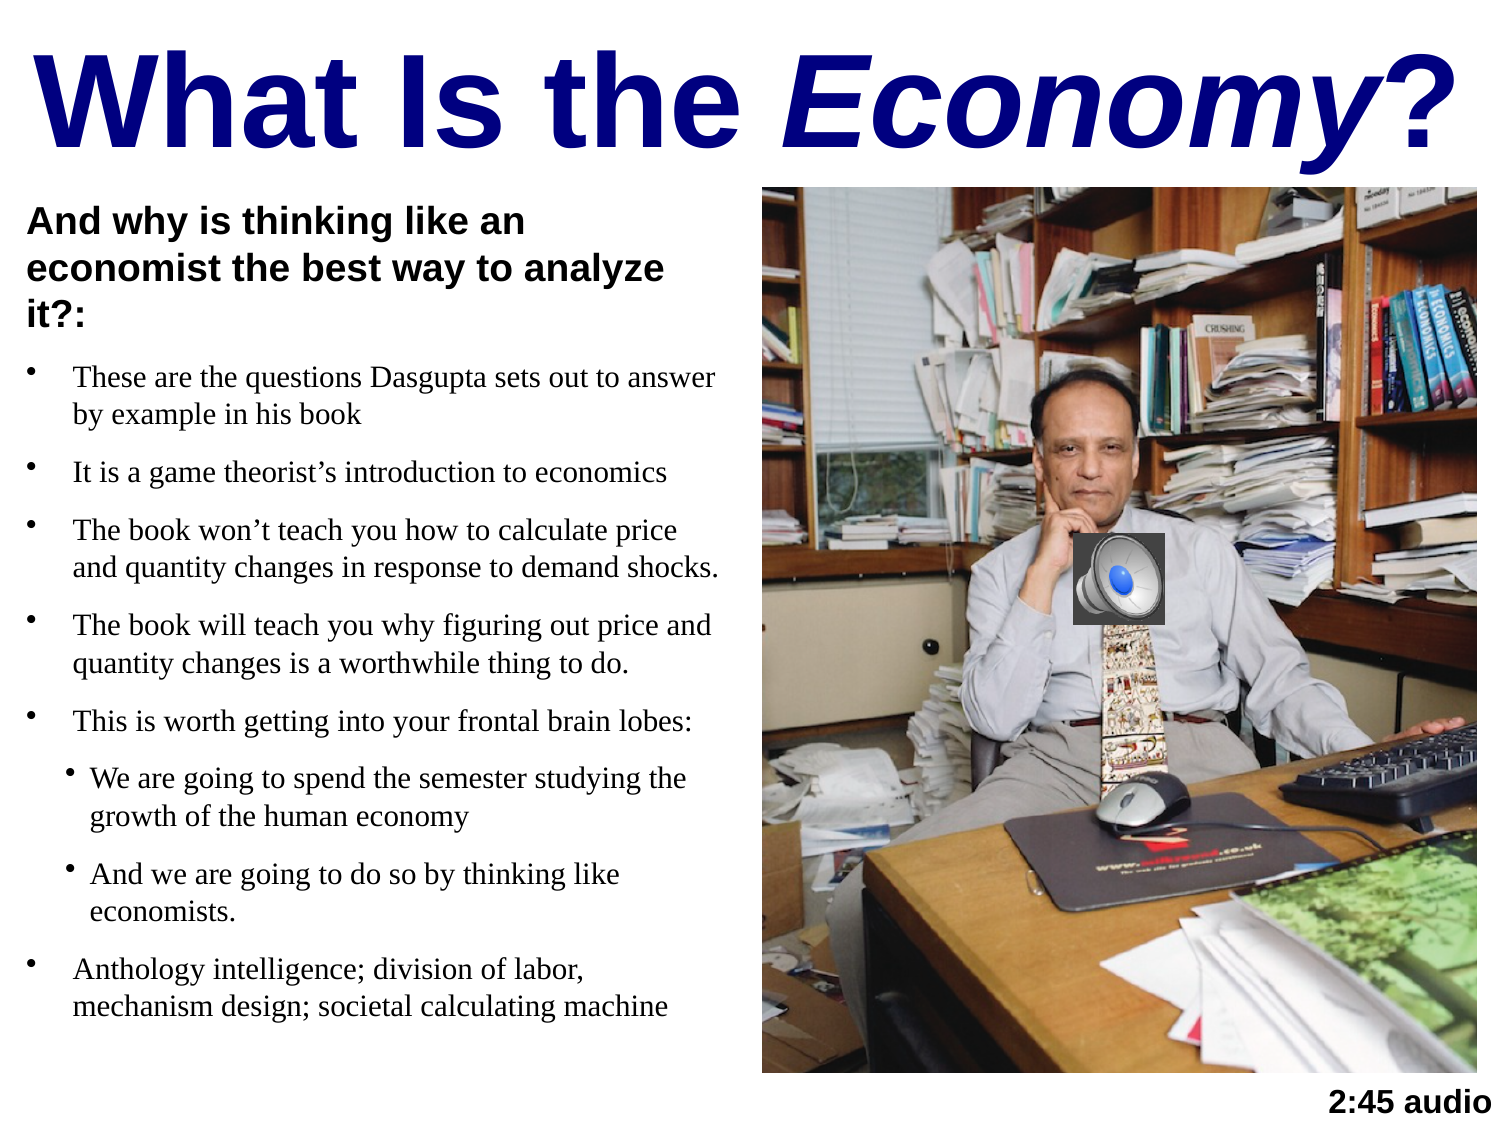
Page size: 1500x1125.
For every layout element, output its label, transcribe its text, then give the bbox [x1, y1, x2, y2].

title What Is the Economy? [17, 0, 1478, 188]
picture [761, 187, 1477, 1074]
text_box 2:45 audio [718, 1072, 1500, 1125]
text_box And why is thinking like an economist the best way to analyze it?: These are the questions Dasgupta sets out to answer by example in his book It is a game theorist’s introduction to economics The book won’t teach you how to calculate price and quantity changes in response to demand shocks. The book will teach you why figuring out price and quantity changes is a worthwhile thing to do. This is worth getting into your frontal brain lobes: We are going to spend the semester studying the growth of the human economy And we are going to do so by thinking like economists. Anthology intelligence; division of labor, mechanism design; societal calculating machine [18, 187, 734, 1073]
